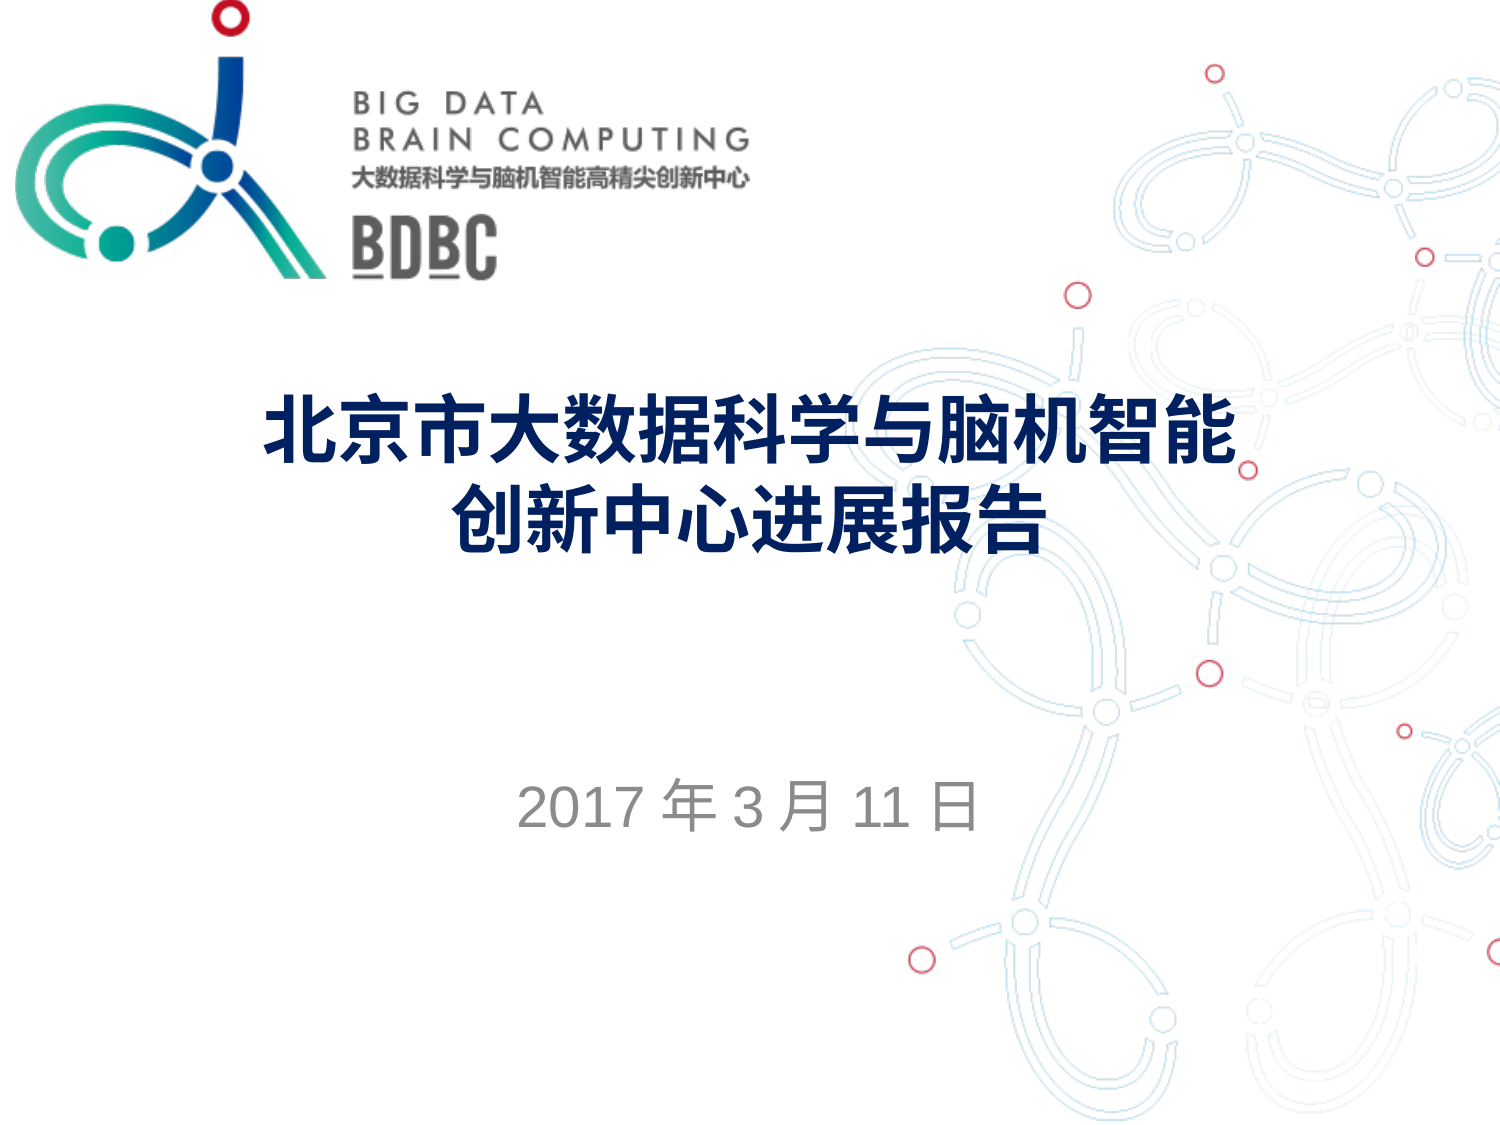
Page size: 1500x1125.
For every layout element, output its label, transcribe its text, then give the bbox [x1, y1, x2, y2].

picture [845, 3, 1500, 1121]
subtitle 2017年3月11日 [225, 597, 1275, 1024]
picture [15, 0, 750, 282]
title 北京市大数据科学与脑机智能 创新中心进展报告 [112, 351, 1388, 593]
